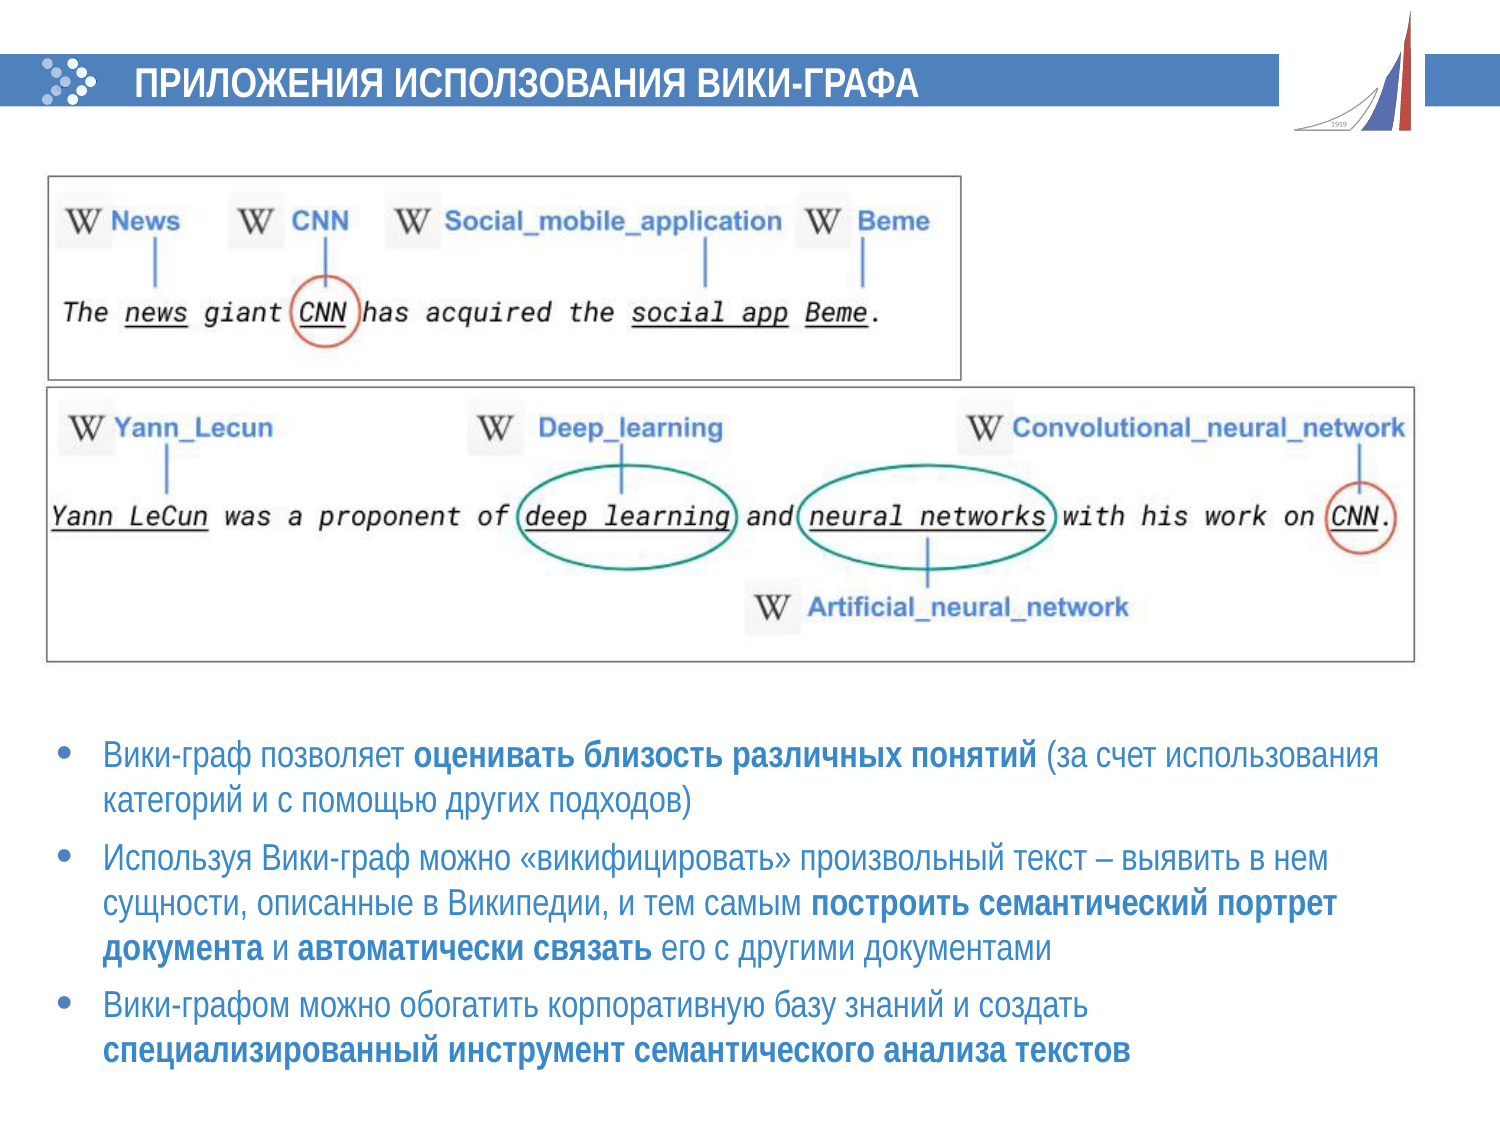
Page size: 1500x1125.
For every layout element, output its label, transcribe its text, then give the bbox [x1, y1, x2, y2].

picture [1291, 114, 1414, 138]
picture [1291, 11, 1414, 48]
picture [37, 54, 98, 108]
picture [41, 170, 1421, 667]
text_box Вики-граф позволяет оценивать близость различных понятий (за счет использования категорий и с помощью других подходов) Используя Вики-граф можно «викифицировать» произвольный текст – выявить в нем сущности, описанные в Википедии, и тем самым построить семантический портрет документа и автоматически связать его с другими документами Вики-графом можно обогатить корпоративную базу знаний и создать специализированный инструмент семантического анализа текстов [41, 722, 1421, 1078]
text_box ПРИЛОЖЕНИЯ ИСПОЛЗОВАНИЯ ВИКИ-ГРАФА [119, 48, 1500, 114]
